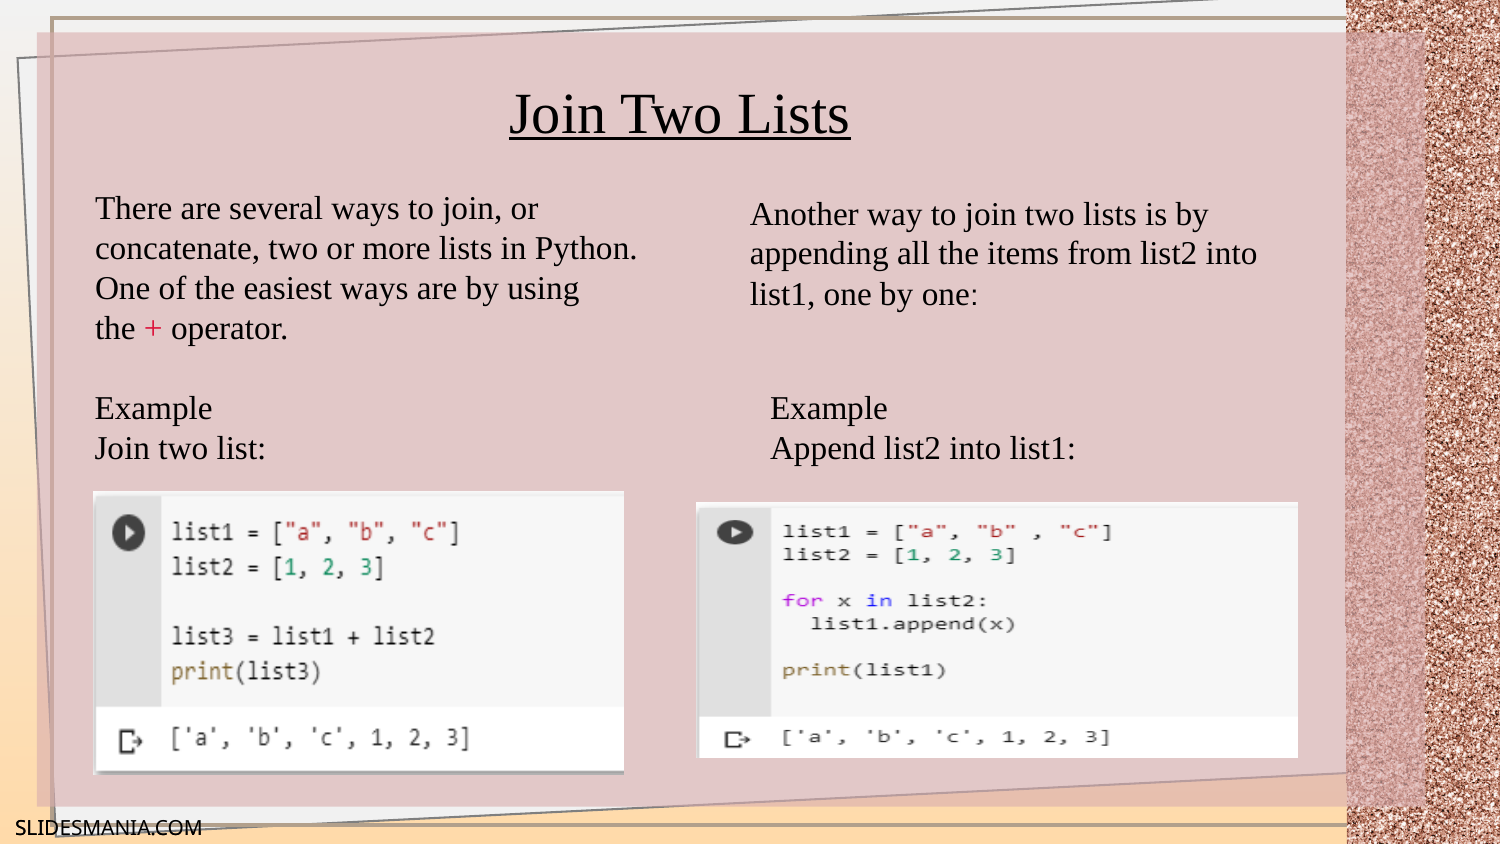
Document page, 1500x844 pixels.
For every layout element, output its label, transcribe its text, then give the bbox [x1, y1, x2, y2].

picture [696, 501, 1298, 758]
picture [92, 491, 624, 775]
text_box Another way to join two lists is by appending all the items from list2 into list1, one by one: [735, 184, 1278, 319]
text_box Join Two Lists [494, 67, 866, 153]
picture [1346, 0, 1500, 844]
text_box There are several ways to join, or concatenate, two or more lists in Python. One of the easiest ways are by using the + operator. [79, 179, 713, 434]
text_box Example Join two list: [79, 378, 364, 544]
text_box Example Append list2 into list1: [755, 378, 1194, 474]
